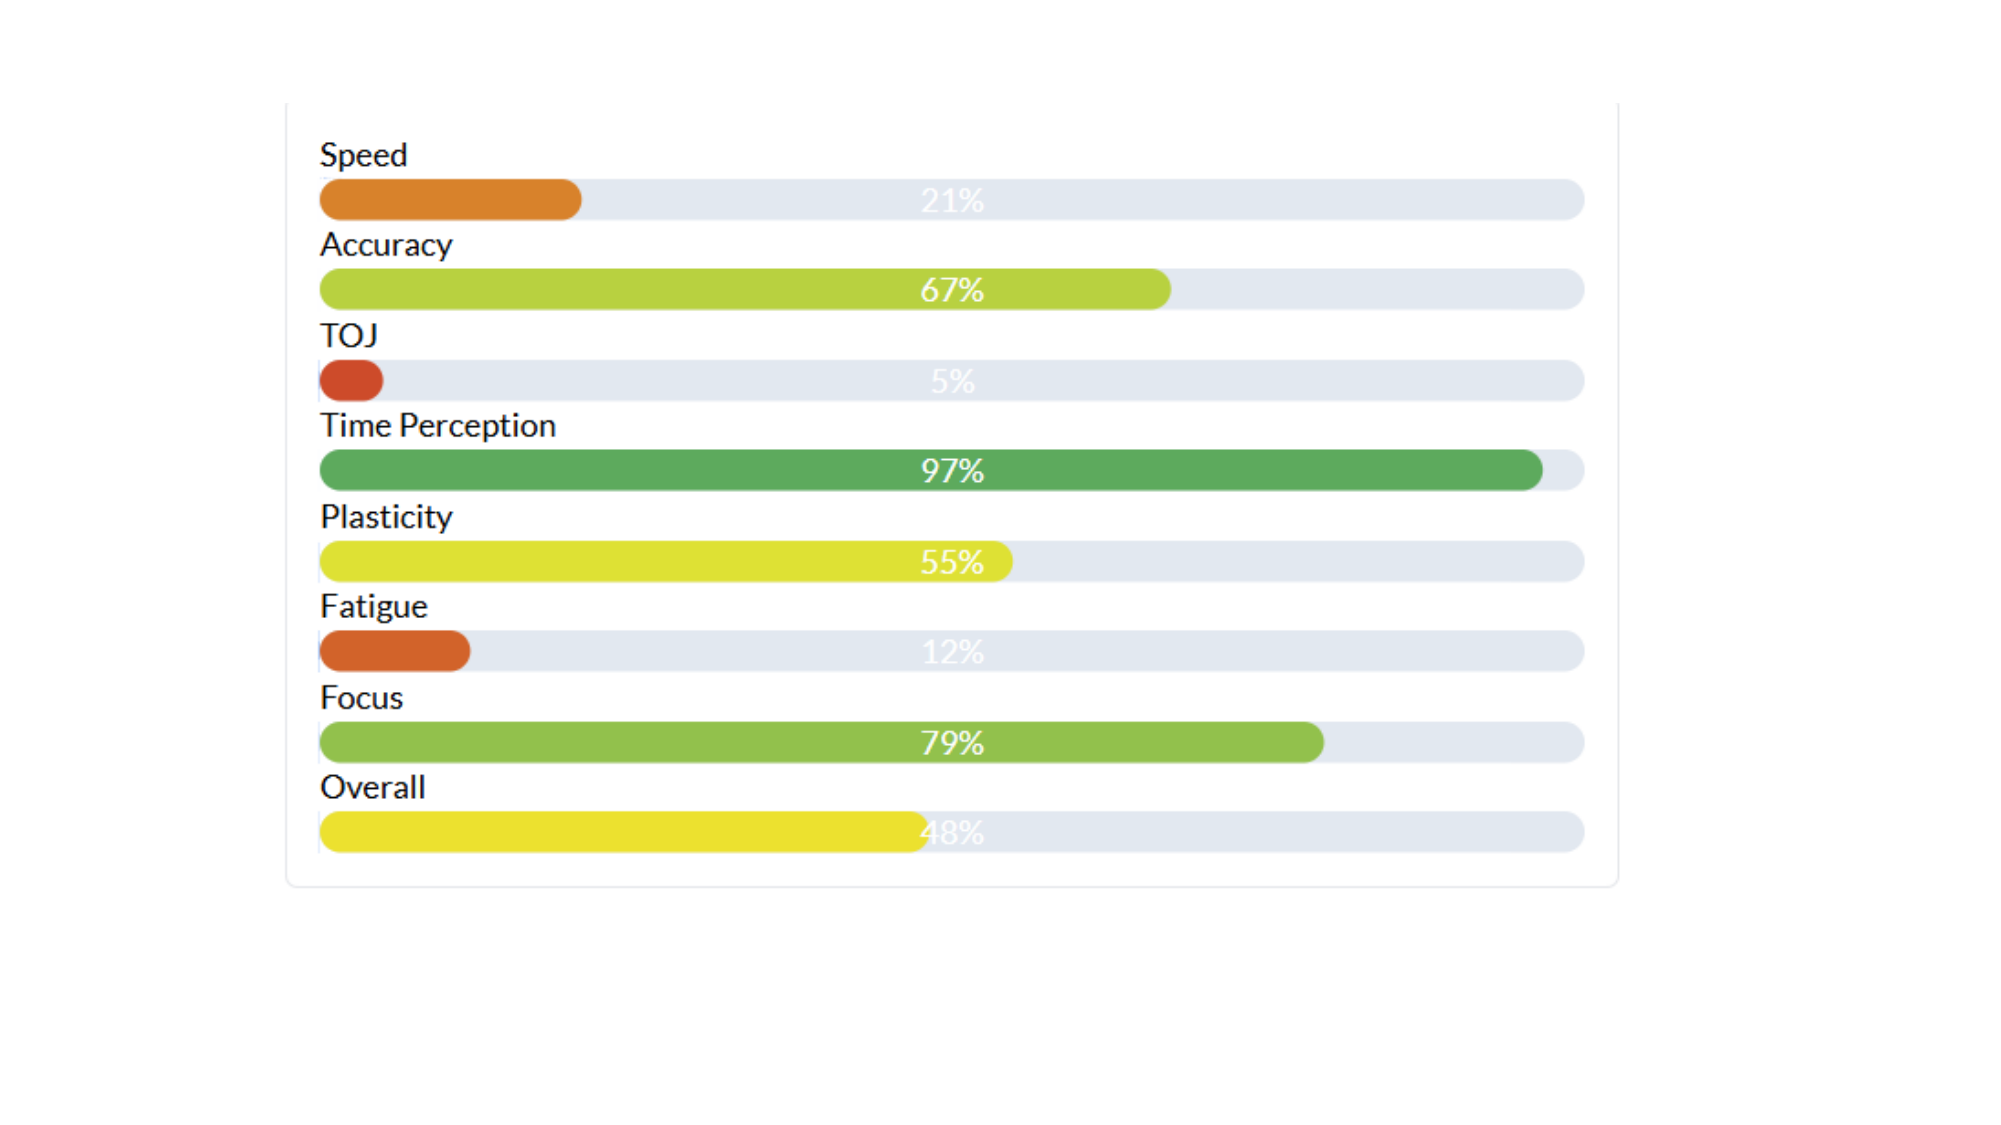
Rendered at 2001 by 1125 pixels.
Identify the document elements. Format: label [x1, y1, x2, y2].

picture [207, 103, 1648, 916]
